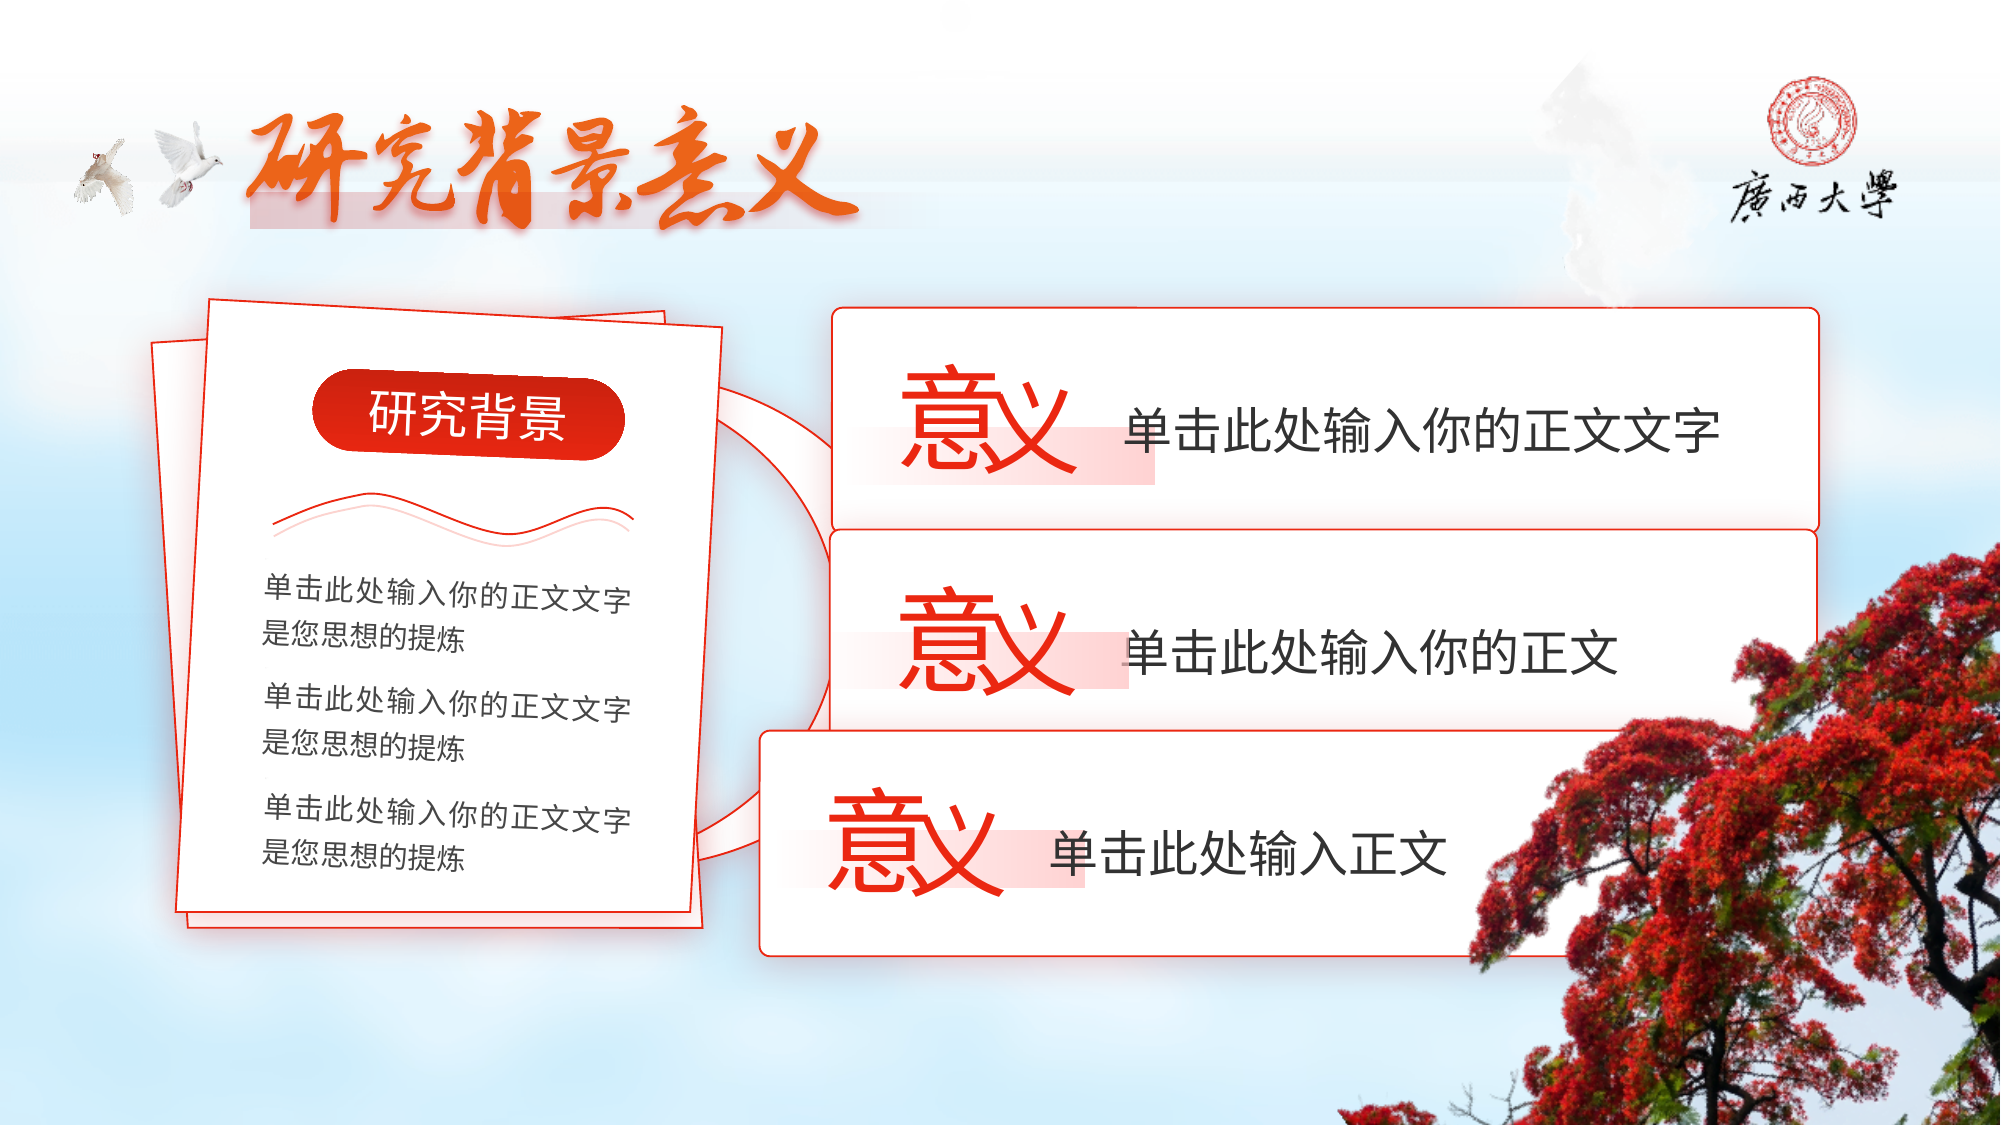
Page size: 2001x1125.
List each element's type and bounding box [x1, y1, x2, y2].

text_box [566, 309, 666, 322]
text_box [820, 529, 1817, 730]
text_box [719, 386, 725, 425]
picture [666, 309, 831, 431]
text_box [263, 374, 633, 779]
text_box [826, 442, 830, 506]
text_box [759, 730, 1314, 957]
text_box [150, 338, 199, 655]
text_box [811, 704, 820, 723]
text_box [831, 309, 1820, 534]
text_box [824, 510, 829, 521]
text_box [812, 714, 820, 723]
text_box [66, 39, 1925, 309]
text_box [723, 388, 827, 538]
picture [0, 0, 2001, 1125]
text_box [188, 309, 724, 735]
text_box [181, 338, 205, 656]
